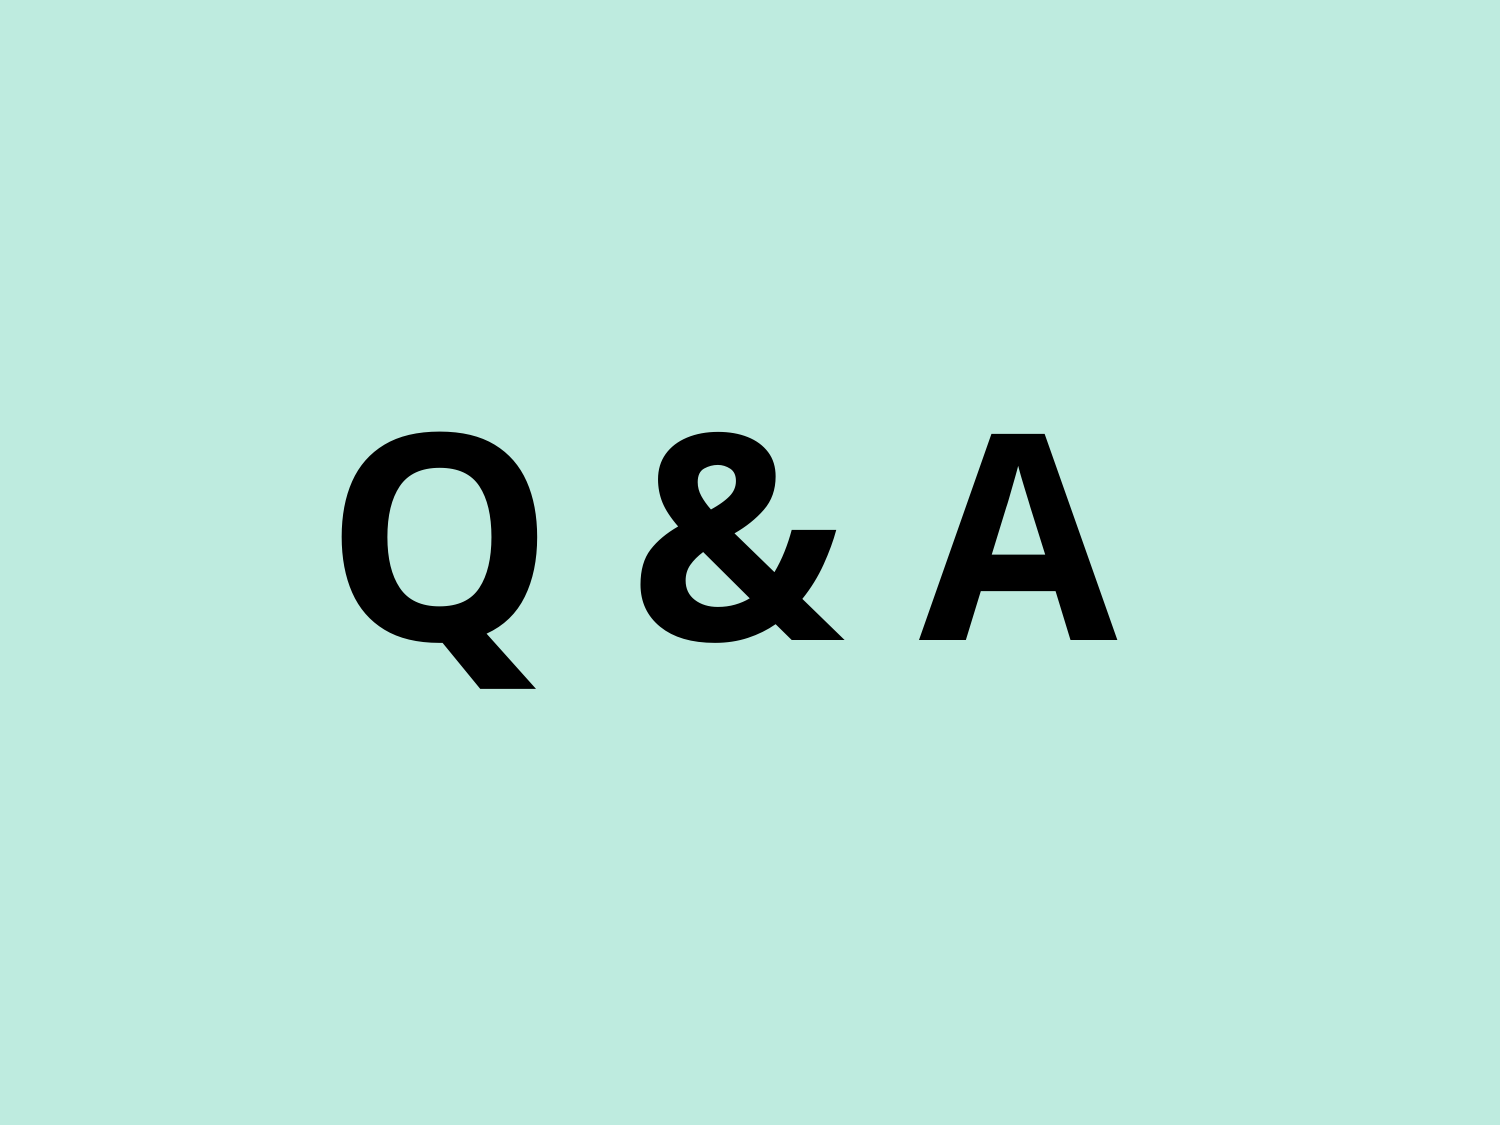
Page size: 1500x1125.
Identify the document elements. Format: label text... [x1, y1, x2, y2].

text_box Q & A [266, 345, 1177, 706]
